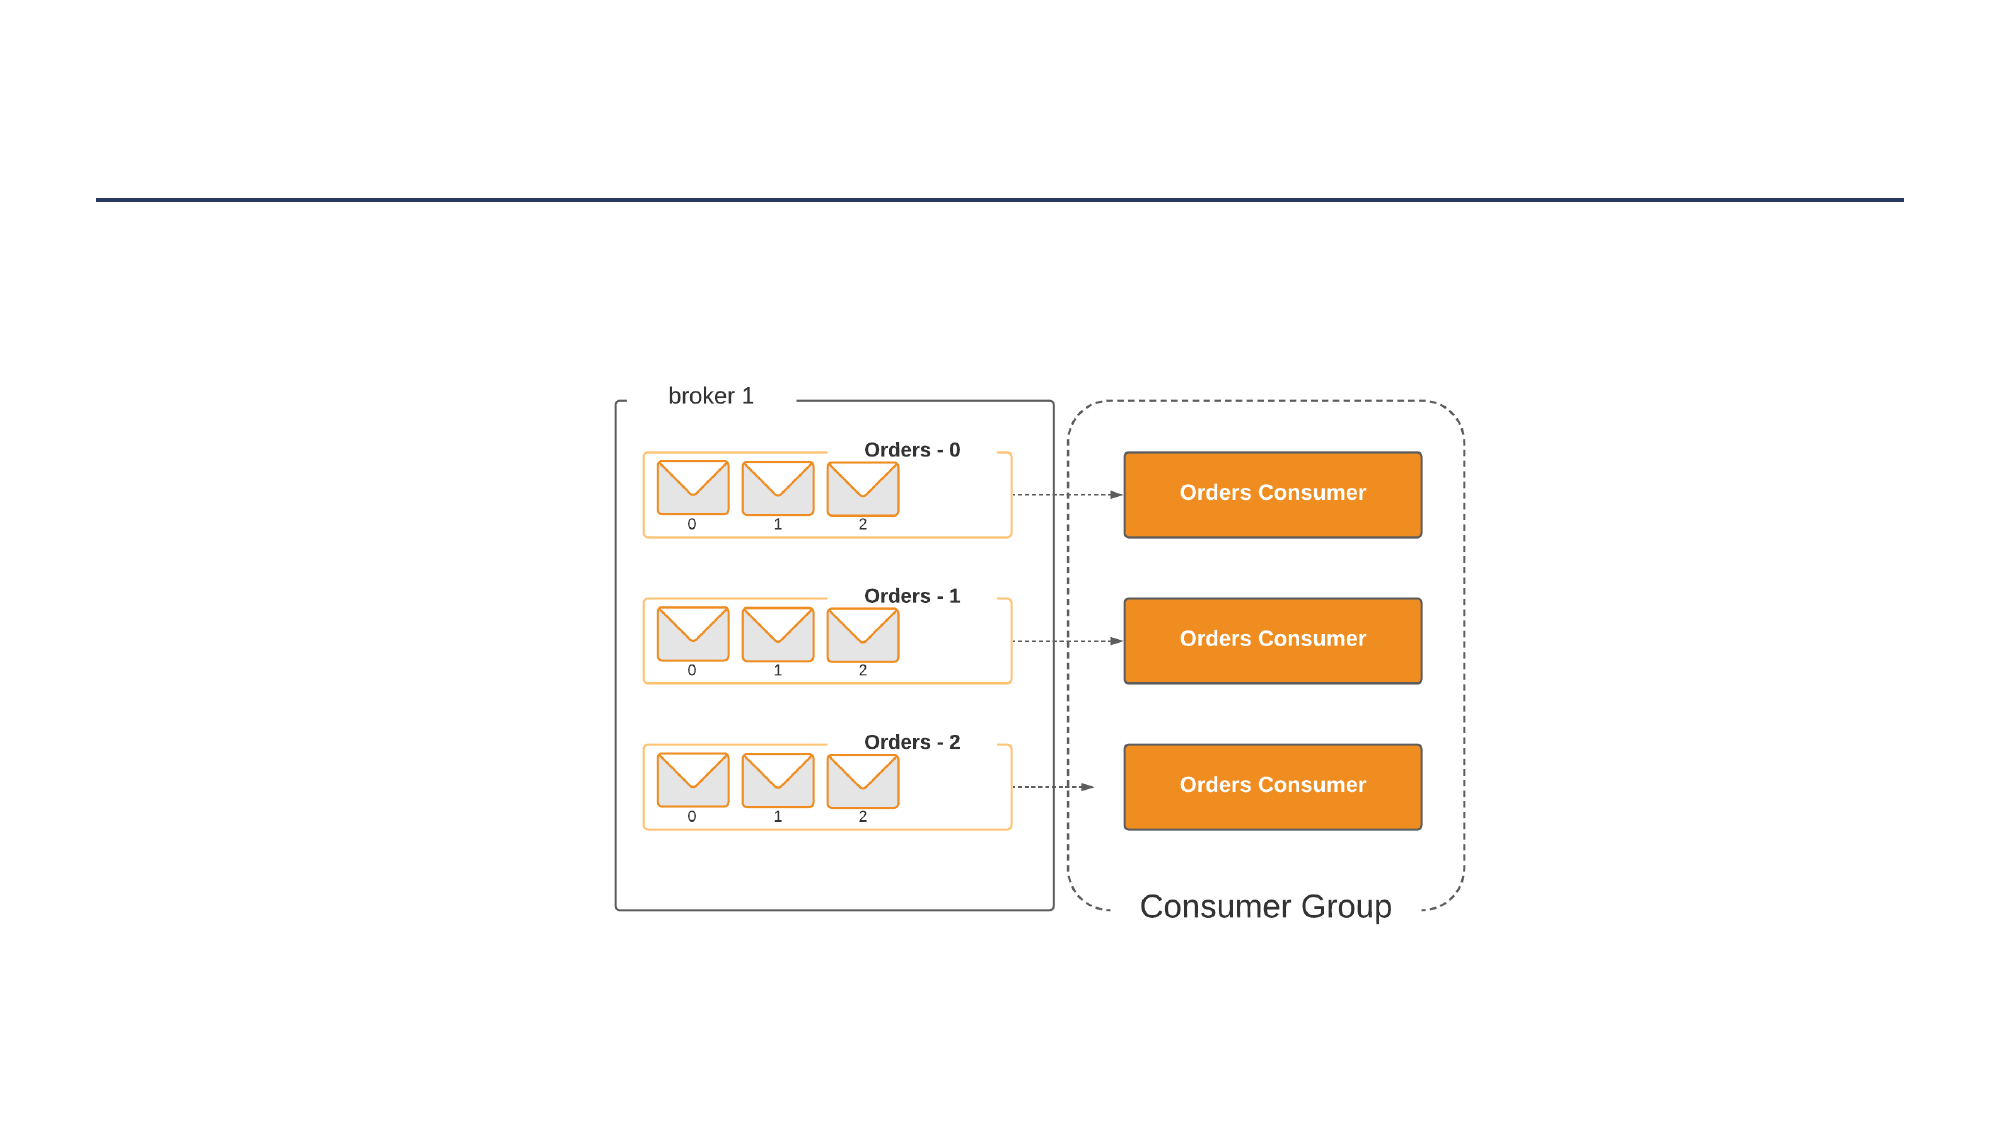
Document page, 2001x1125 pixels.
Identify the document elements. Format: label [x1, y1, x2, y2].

list [571, 329, 1492, 983]
